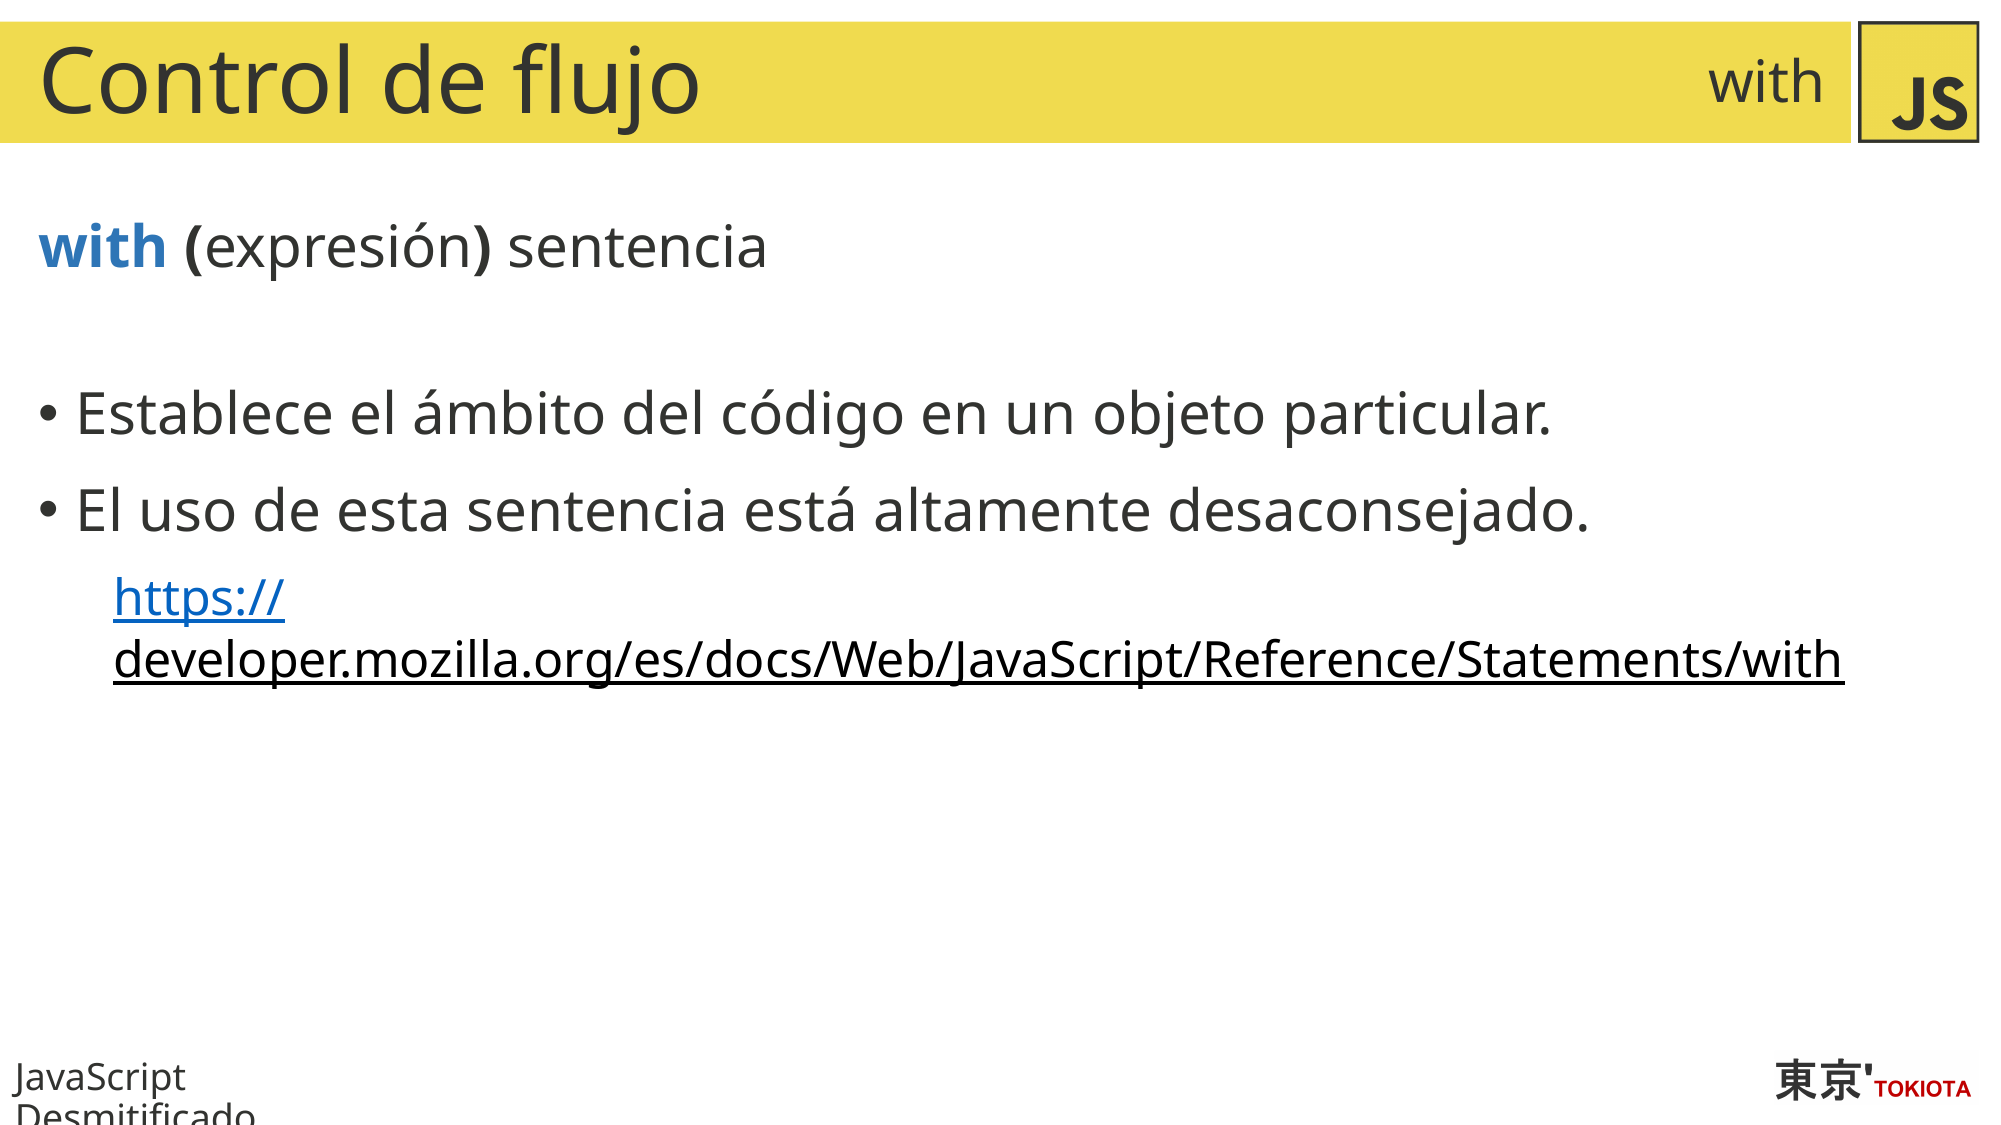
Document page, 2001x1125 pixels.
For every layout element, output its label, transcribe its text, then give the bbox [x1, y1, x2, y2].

title Control de flujo [23, 27, 1353, 139]
list with (expresión) sentencia Establece el ámbito del código en un objeto particular. El uso de esta sentencia está altamente desaconsejado. https://developer.mozilla.org/es/docs/Web/JavaScript/Reference/Statements/with [23, 209, 1979, 1019]
picture [1774, 1050, 1979, 1105]
picture [1858, 21, 1980, 143]
list with [1368, 44, 1841, 139]
